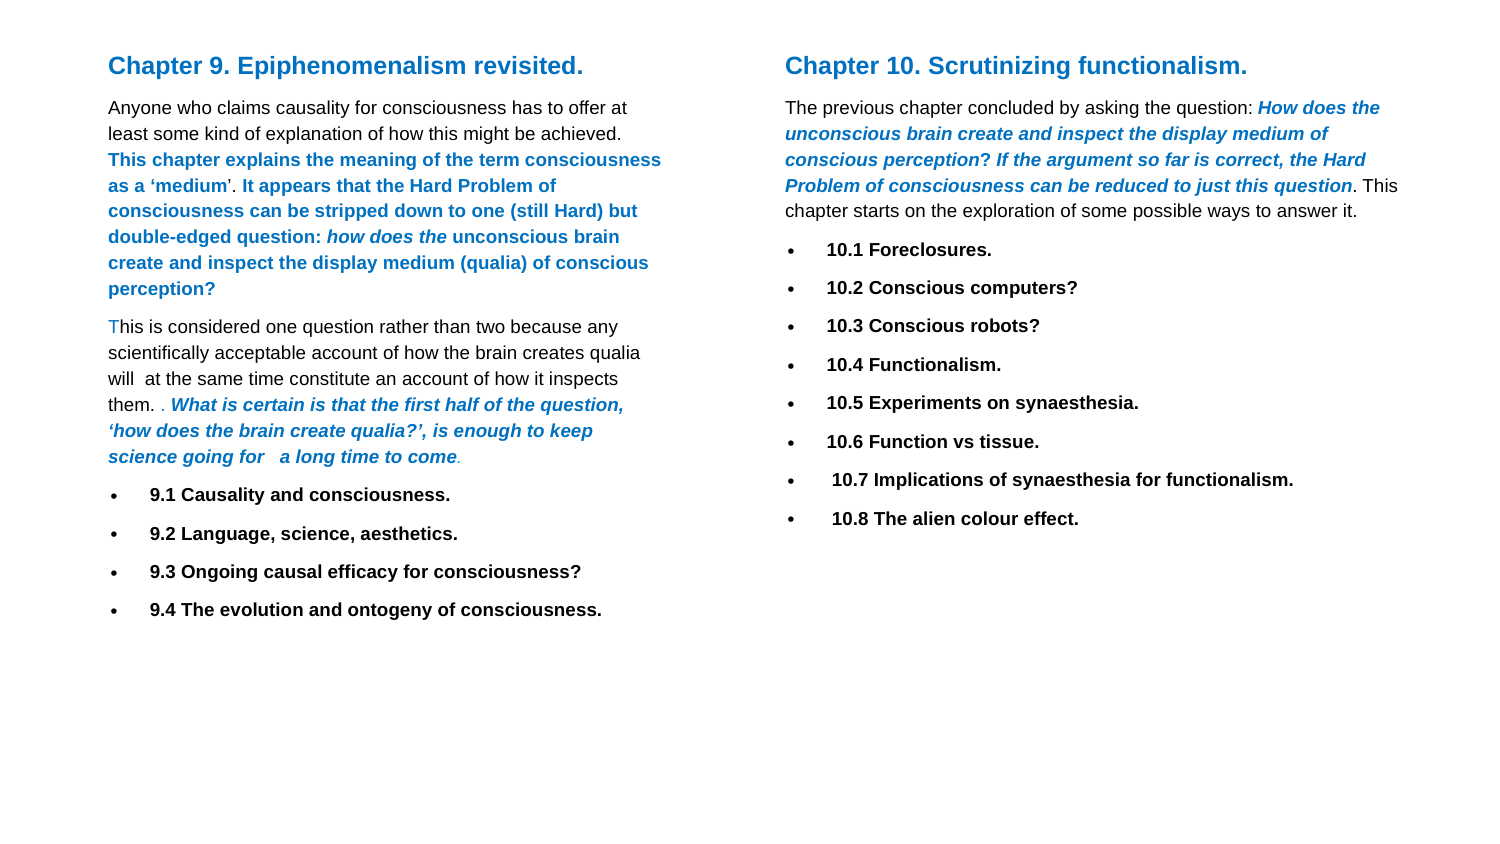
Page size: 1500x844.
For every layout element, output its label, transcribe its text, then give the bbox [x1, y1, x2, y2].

text_box Chapter 10. Scrutinizing functionalism. The previous chapter concluded by asking the question: How does the unconscious brain create and inspect the display medium of conscious perception? If the argument so far is correct, the Hard Problem of consciousness can be reduced to just this question. This chapter starts on the exploration of some possible ways to answer it. 10.1 Foreclosures. 10.2 Conscious computers? 10.3 Conscious robots? 10.4 Functionalism. 10.5 Experiments on synaesthesia. 10.6 Function vs tissue. 10.7 Implications of synaesthesia for functionalism. 10.8 The alien colour effect. [773, 39, 1411, 535]
text_box Chapter 9. Epiphenomenalism revisited. Anyone who claims causality for consciousness has to offer at least some kind of explanation of how this might be achieved. This chapter explains the meaning of the term consciousness as a ‘medium’. It appears that the Hard Problem of consciousness can be stripped down to one (still Hard) but double-edged question: how does the unconscious brain create and inspect the display medium (qualia) of conscious perception? This is considered one question rather than two because any scientifically acceptable account of how the brain creates qualia will at the same time constitute an account of how it inspects them. . What is certain is that the first half of the question, ‘how does the brain create qualia?’, is enough to keep science going for a long time to come. 9.1 Causality and consciousness. 9.2 Language, science, aesthetics. 9.3 Ongoing causal efficacy for consciousness? 9.4 The evolution and ontogeny of consciousness. [96, 39, 677, 626]
